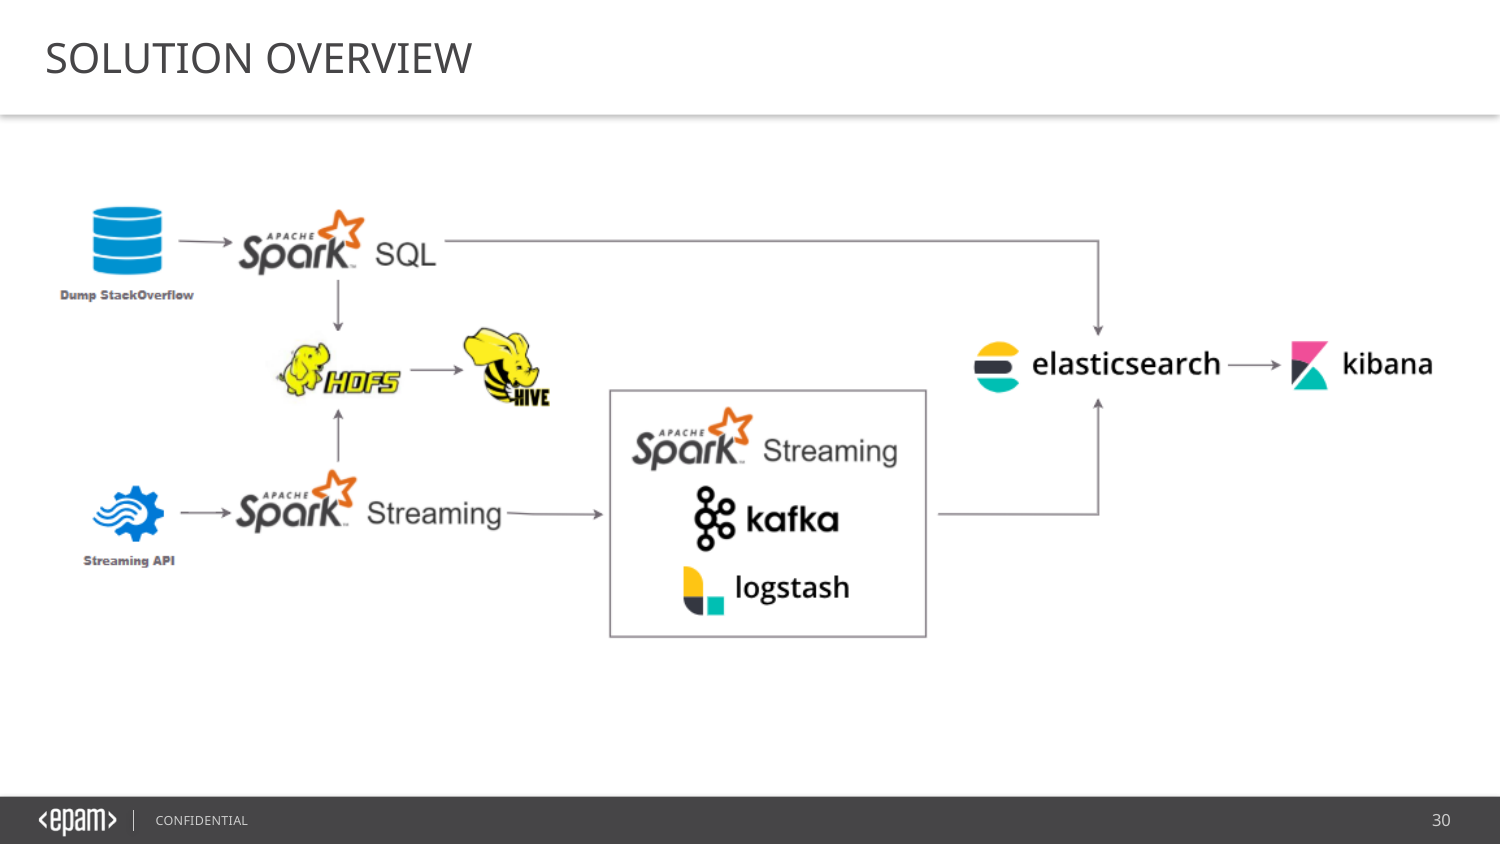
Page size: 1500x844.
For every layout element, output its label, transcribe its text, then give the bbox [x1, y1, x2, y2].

list Solution overview [0, 0, 1500, 115]
picture [50, 185, 1449, 659]
picture [38, 808, 117, 837]
